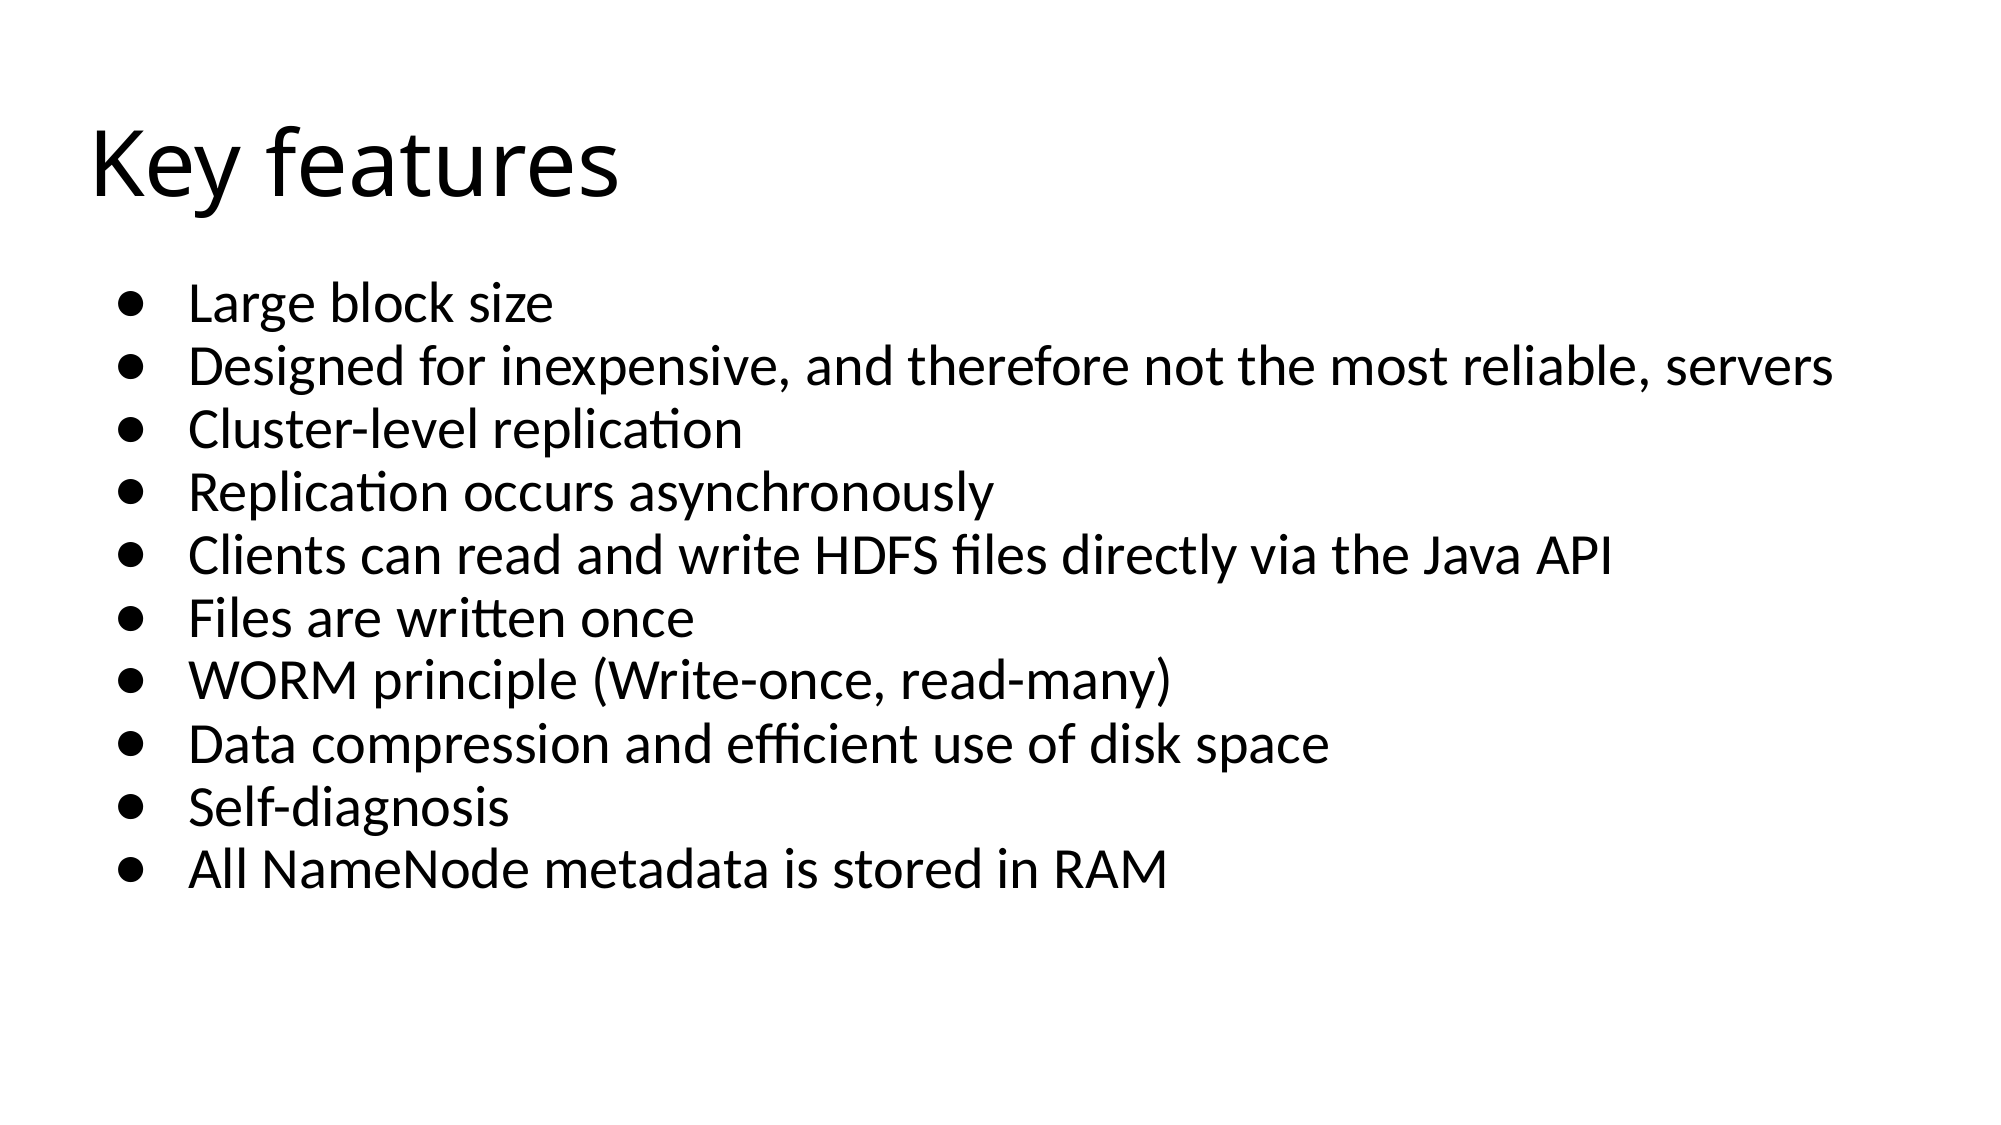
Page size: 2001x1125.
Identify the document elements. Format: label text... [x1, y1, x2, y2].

title Key features [68, 97, 1932, 223]
list Large block size Designed for inexpensive, and therefore not the most reliable, servers Cluster-level replication Replication occurs asynchronously Clients can read and write HDFS files directly via the Java API Files are written once WORM principle (Write-once, read-many) Data compression and efficient use of disk space Self-diagnosis All NameNode metadata is stored in RAM [68, 252, 1932, 1000]
